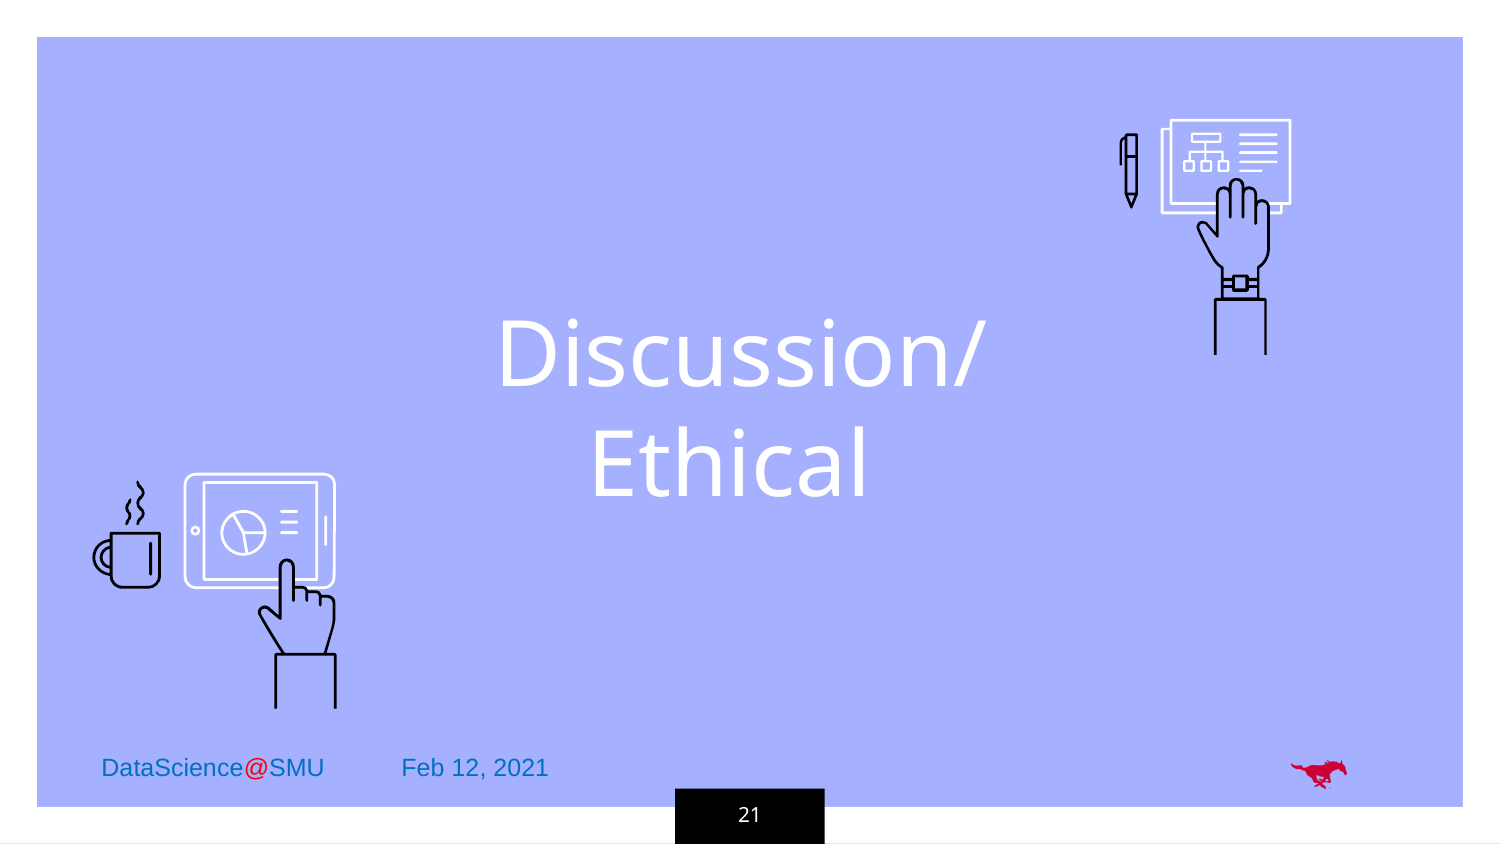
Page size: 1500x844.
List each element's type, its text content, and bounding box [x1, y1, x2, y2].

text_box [1119, 118, 1292, 356]
text_box DataScience@SMU Feb 12, 2021 [86, 743, 565, 789]
title Discussion/ Ethical [387, 339, 1095, 530]
picture [1291, 759, 1347, 789]
slide_number 21 [675, 788, 825, 844]
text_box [92, 472, 337, 709]
